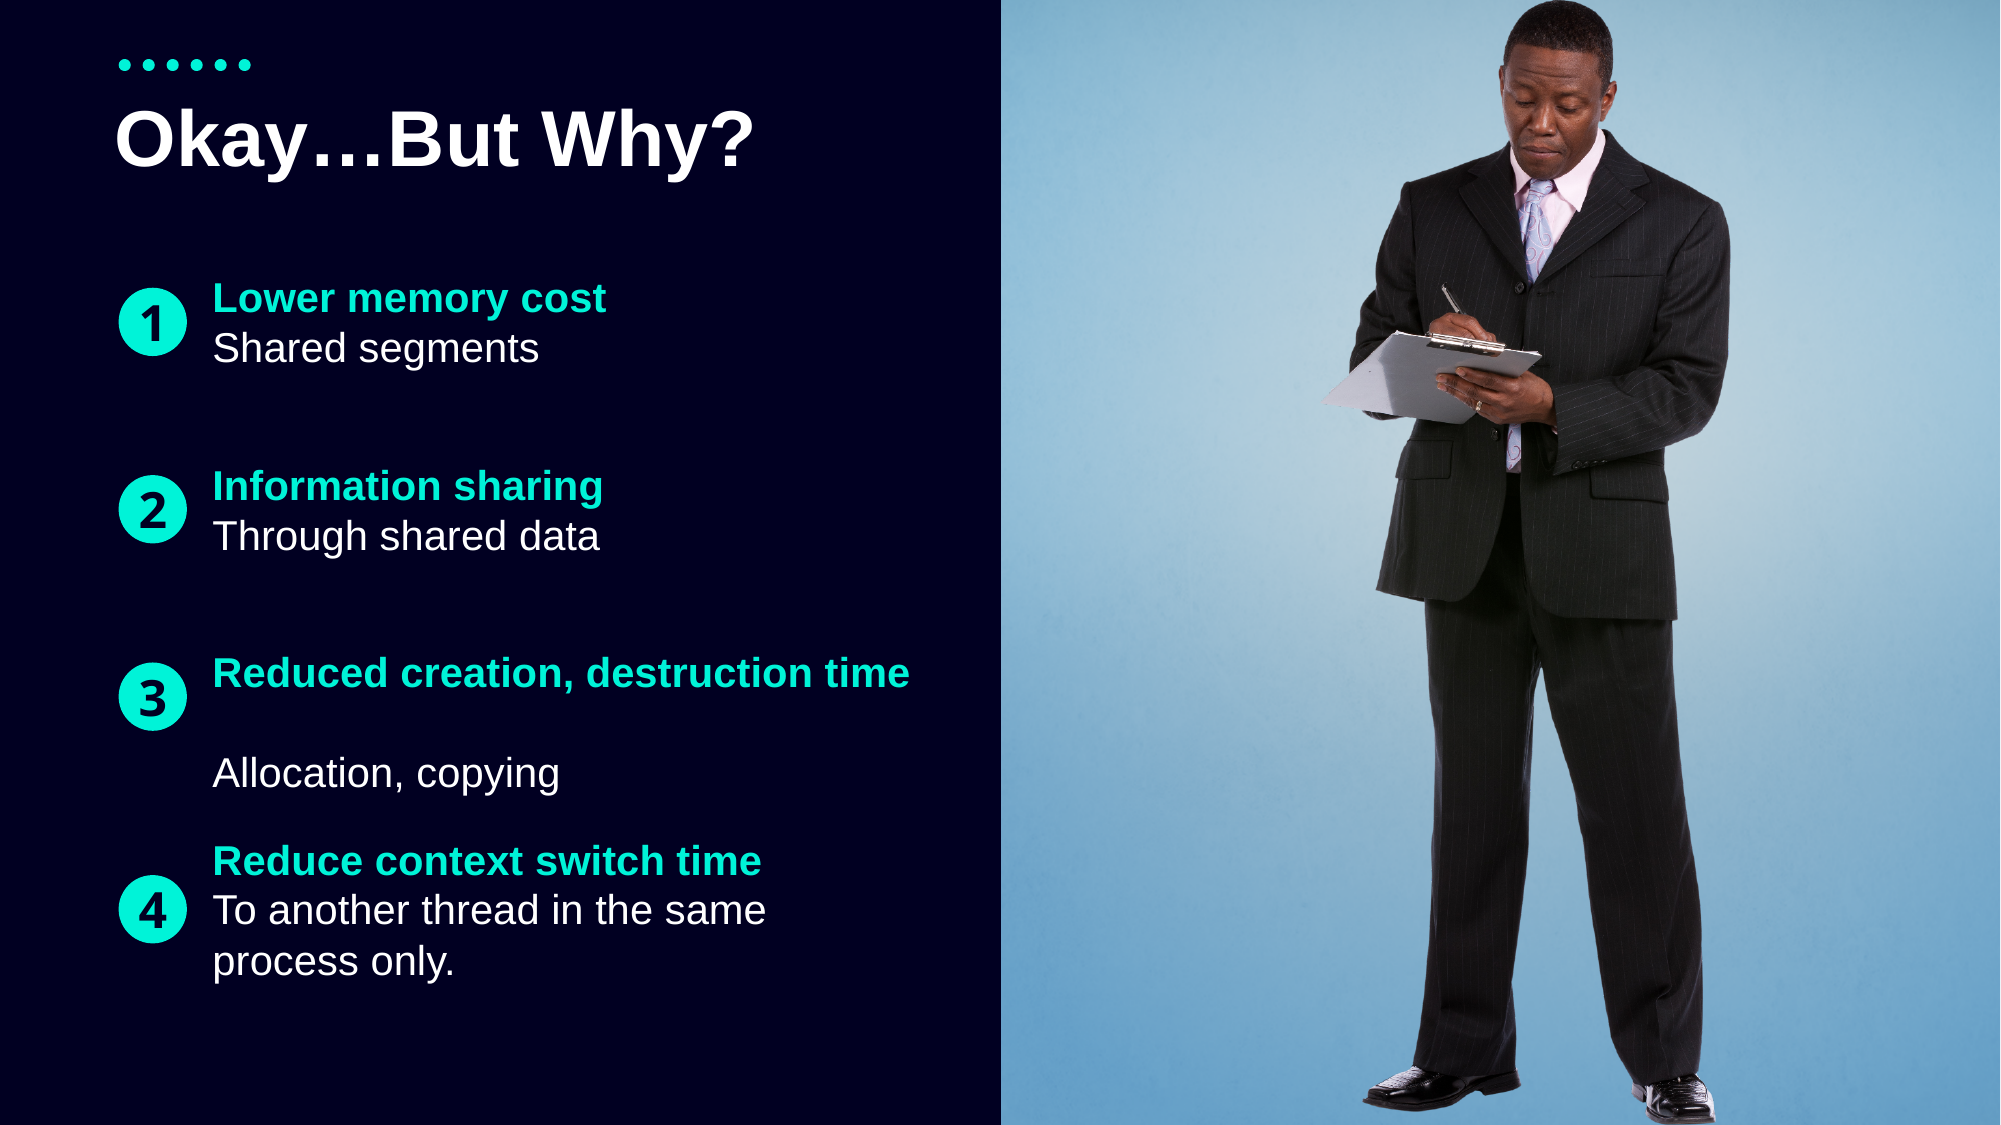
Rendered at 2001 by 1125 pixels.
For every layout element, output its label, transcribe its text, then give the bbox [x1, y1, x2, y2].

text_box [118, 658, 187, 735]
text_box Reduce context switch time To another thread in the same process only. [197, 825, 883, 991]
picture [1001, 0, 2001, 1125]
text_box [118, 871, 187, 948]
title Okay…But Why? [99, 91, 900, 193]
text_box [118, 471, 187, 548]
text_box Reduced creation, destruction time Allocation, copying [197, 638, 935, 804]
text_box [118, 283, 187, 360]
text_box Information sharing Through shared data [197, 451, 883, 566]
text_box Lower memory cost Shared segments [197, 263, 883, 379]
